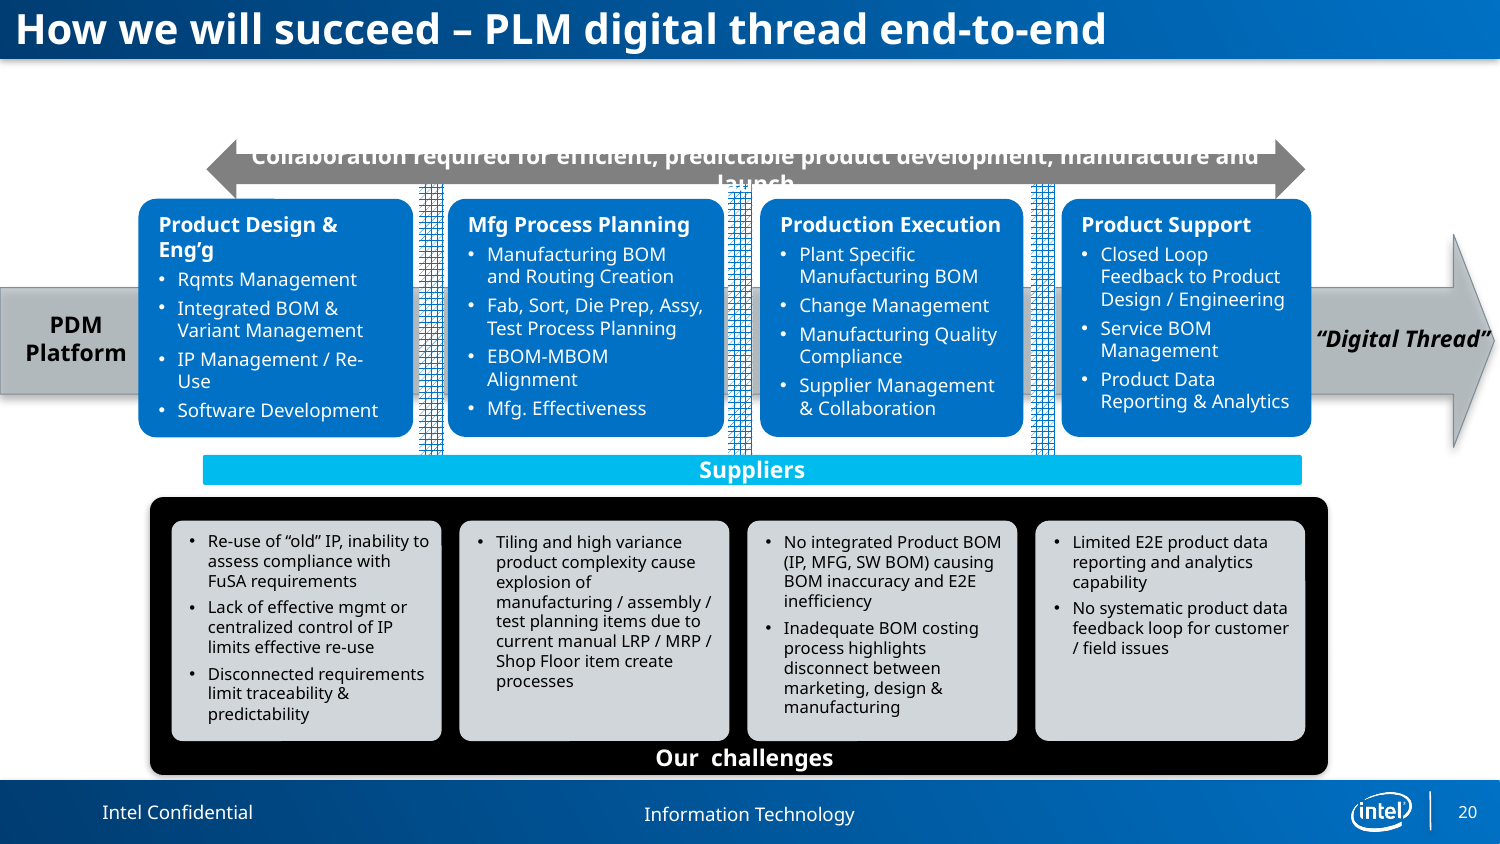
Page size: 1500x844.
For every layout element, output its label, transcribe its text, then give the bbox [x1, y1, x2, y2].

text_box PDM Platform [10, 303, 142, 373]
text_box [419, 185, 444, 454]
text_box [1024, 287, 1030, 395]
text_box Product Design & Eng’g Rqmts Management Integrated BOM & Variant Management IP Management / Re-Use Software Development [138, 198, 414, 438]
text_box [728, 185, 753, 454]
text_box Suppliers [202, 454, 1302, 485]
text_box Product Support Closed Loop Feedback to Product Design / Engineering Service BOM Management Product Data Reporting & Analytics [1061, 198, 1312, 437]
text_box Collaboration required for efficient, predictable product development, manufacture and launch [206, 139, 1306, 200]
text_box [1056, 287, 1061, 395]
text_box Tiling and high variance product complexity cause explosion of manufacturing / assembly / test planning items due to current manual LRP / MRP / Shop Floor item create processes [459, 520, 730, 742]
text_box Re-use of “old” IP, inability to assess compliance with FuSA requirements Lack of effective mgmt or centralized control of IP limits effective re-use Disconnected requirements limit traceability & predictability [171, 520, 442, 742]
text_box “Digital Thread” [1290, 317, 1500, 360]
text_box [1312, 234, 1486, 317]
slide_number 20 [1127, 791, 1478, 837]
text_box [414, 287, 419, 395]
text_box Our challenges [640, 735, 849, 778]
text_box Limited E2E product data reporting and analytics capability No systematic product data feedback loop for customer / field issues [1035, 520, 1306, 741]
text_box [1312, 360, 1488, 448]
text_box How we will succeed – PLM digital thread end-to-end [0, 0, 1500, 59]
text_box [149, 496, 1329, 776]
text_box [1030, 185, 1056, 454]
text_box Mfg Process Planning Manufacturing BOM and Routing Creation Fab, Sort, Die Prep, Assy, Test Process Planning EBOM-MBOM Alignment Mfg. Effectiveness [447, 198, 725, 437]
text_box Production Execution Plant Specific Manufacturing BOM Change Management Manufacturing Quality Compliance Supplier Management & Collaboration [760, 198, 1024, 437]
text_box [753, 287, 760, 395]
text_box [0, 287, 138, 395]
text_box No integrated Product BOM (IP, MFG, SW BOM) causing BOM inaccuracy and E2E inefficiency Inadequate BOM costing process highlights disconnect between marketing, design & manufacturing [747, 520, 1018, 742]
